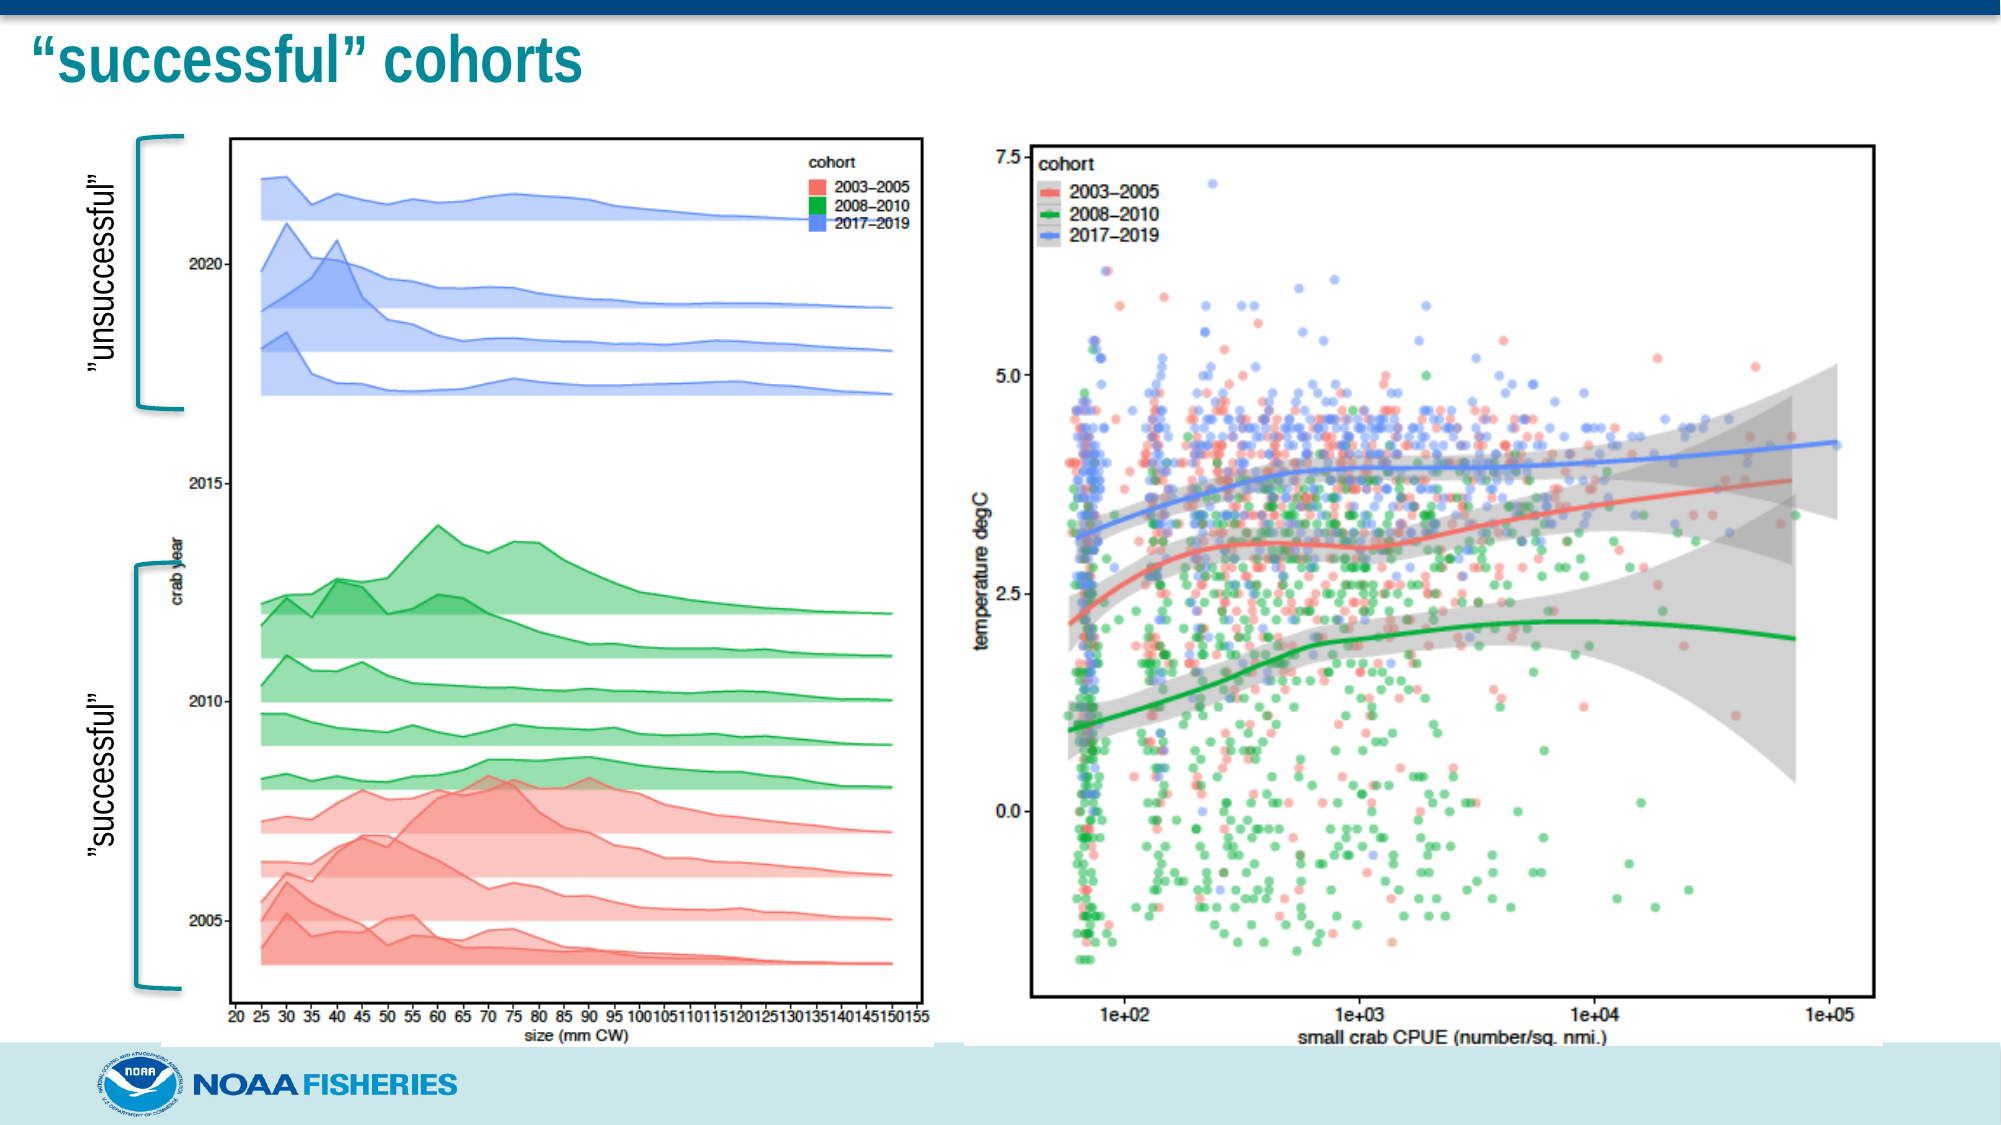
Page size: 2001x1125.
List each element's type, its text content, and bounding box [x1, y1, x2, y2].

text_box ”successful” [68, 678, 129, 873]
picture [446, 1078, 457, 1085]
title “successful” cohorts [15, 7, 679, 102]
text_box ”unsuccessful” [68, 158, 129, 387]
picture [964, 136, 1883, 1046]
picture [160, 136, 934, 1048]
text_box [136, 134, 185, 411]
text_box [134, 561, 155, 991]
picture [97, 1052, 457, 1117]
